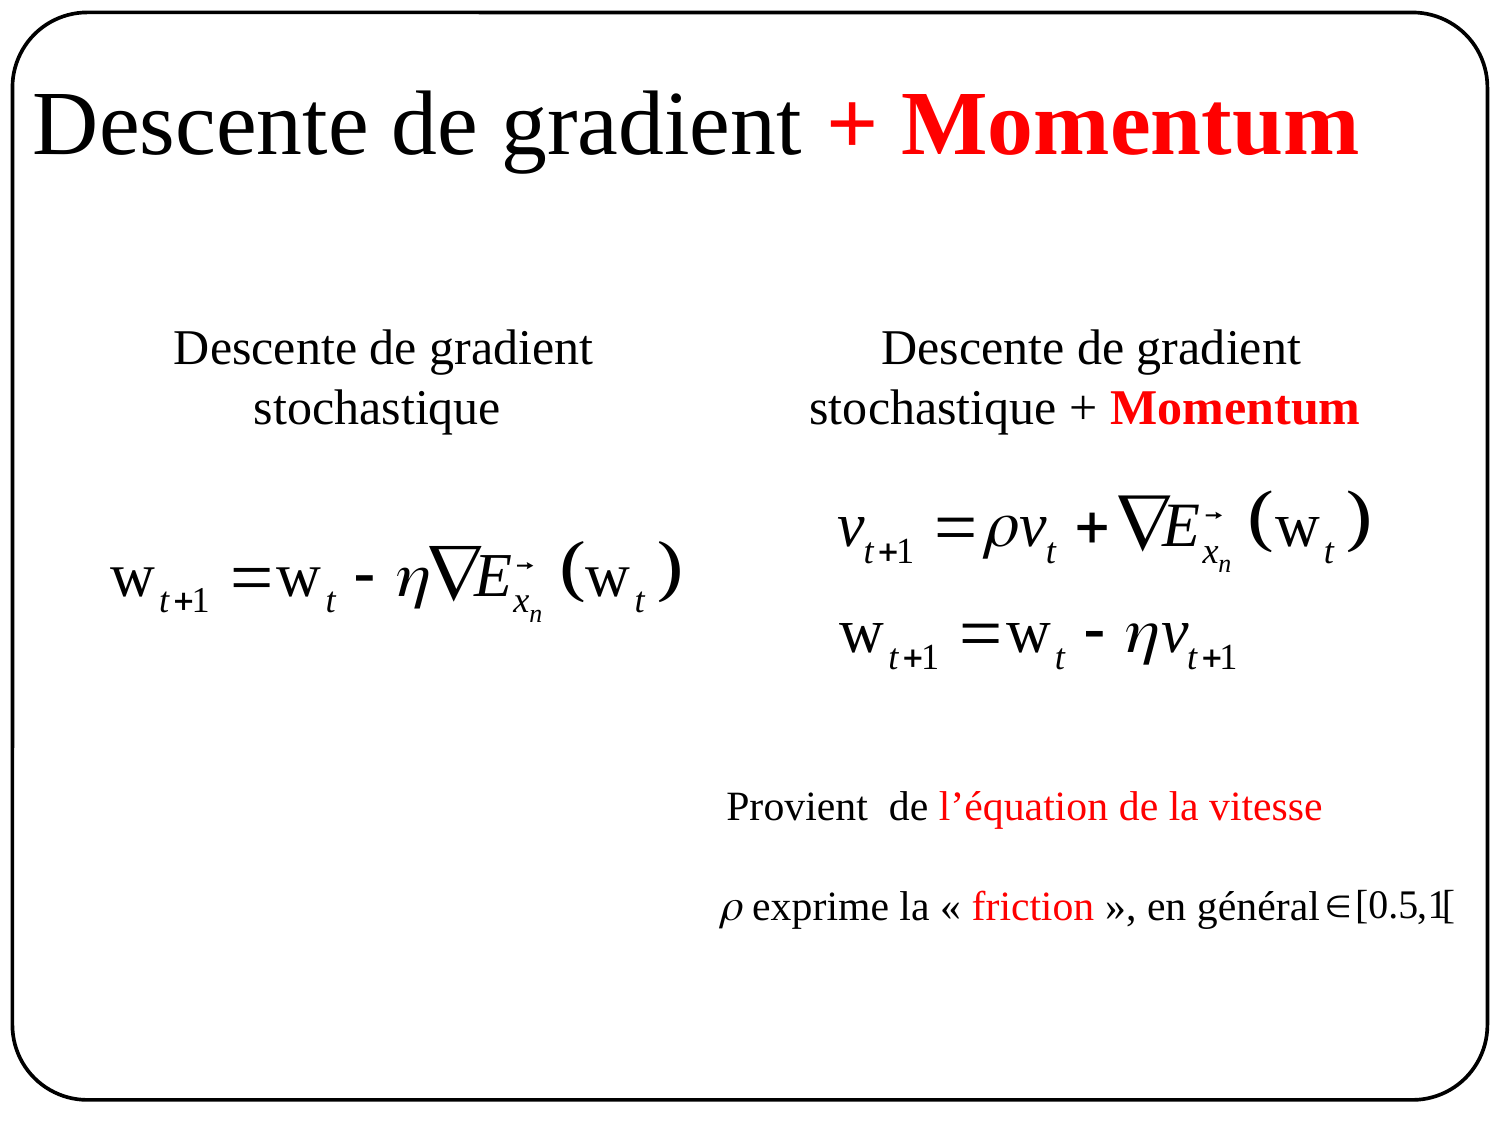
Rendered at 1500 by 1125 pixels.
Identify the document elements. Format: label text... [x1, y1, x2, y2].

picture [1322, 881, 1463, 936]
text_box Descente de gradient stochastique [158, 306, 609, 442]
text_box Descente de gradient stochastique + Momentum [794, 306, 1389, 442]
picture [828, 480, 1378, 682]
picture [99, 528, 690, 634]
text_box Provient de l’équation de la vitesse r exprime la « friction », en général [703, 771, 1346, 937]
text_box Descente de gradient + Momentum [18, 24, 1465, 212]
